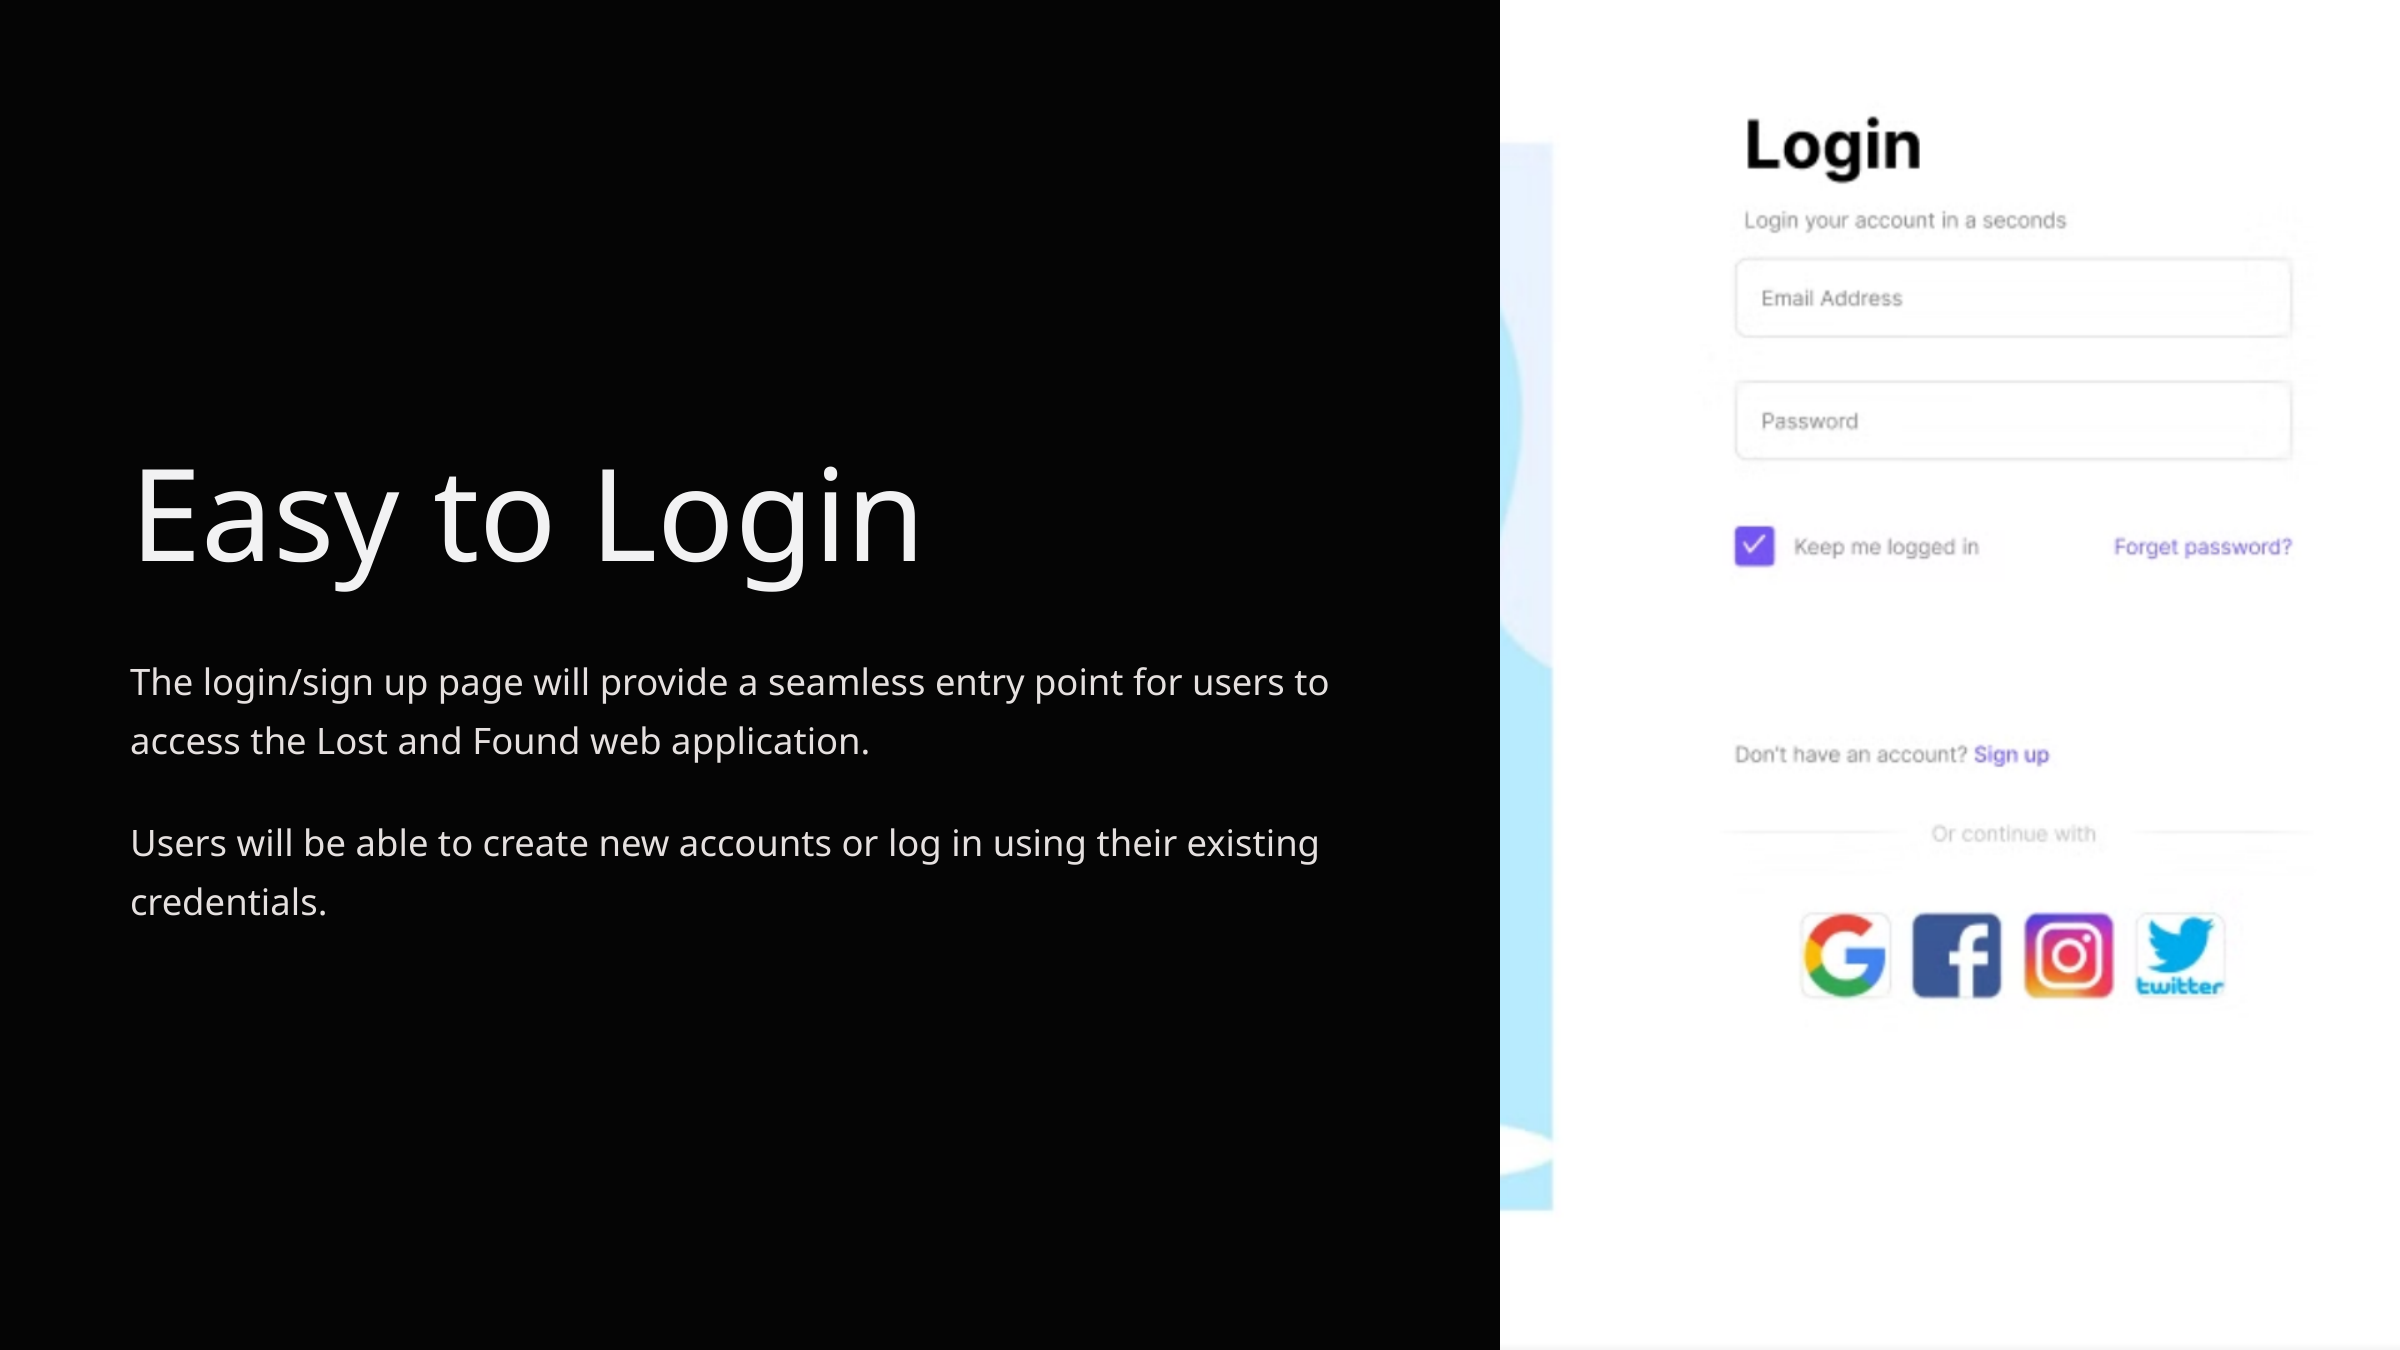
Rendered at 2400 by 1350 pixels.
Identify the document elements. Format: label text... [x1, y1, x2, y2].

text_box Easy to Login [130, 426, 1370, 588]
picture [1499, 0, 2400, 1350]
text_box The login/sign up page will provide a seamless entry point for users to access the Lost and Found web application. [130, 643, 1370, 763]
text_box Users will be able to create new accounts or log in using their existing credentials. [130, 803, 1370, 923]
